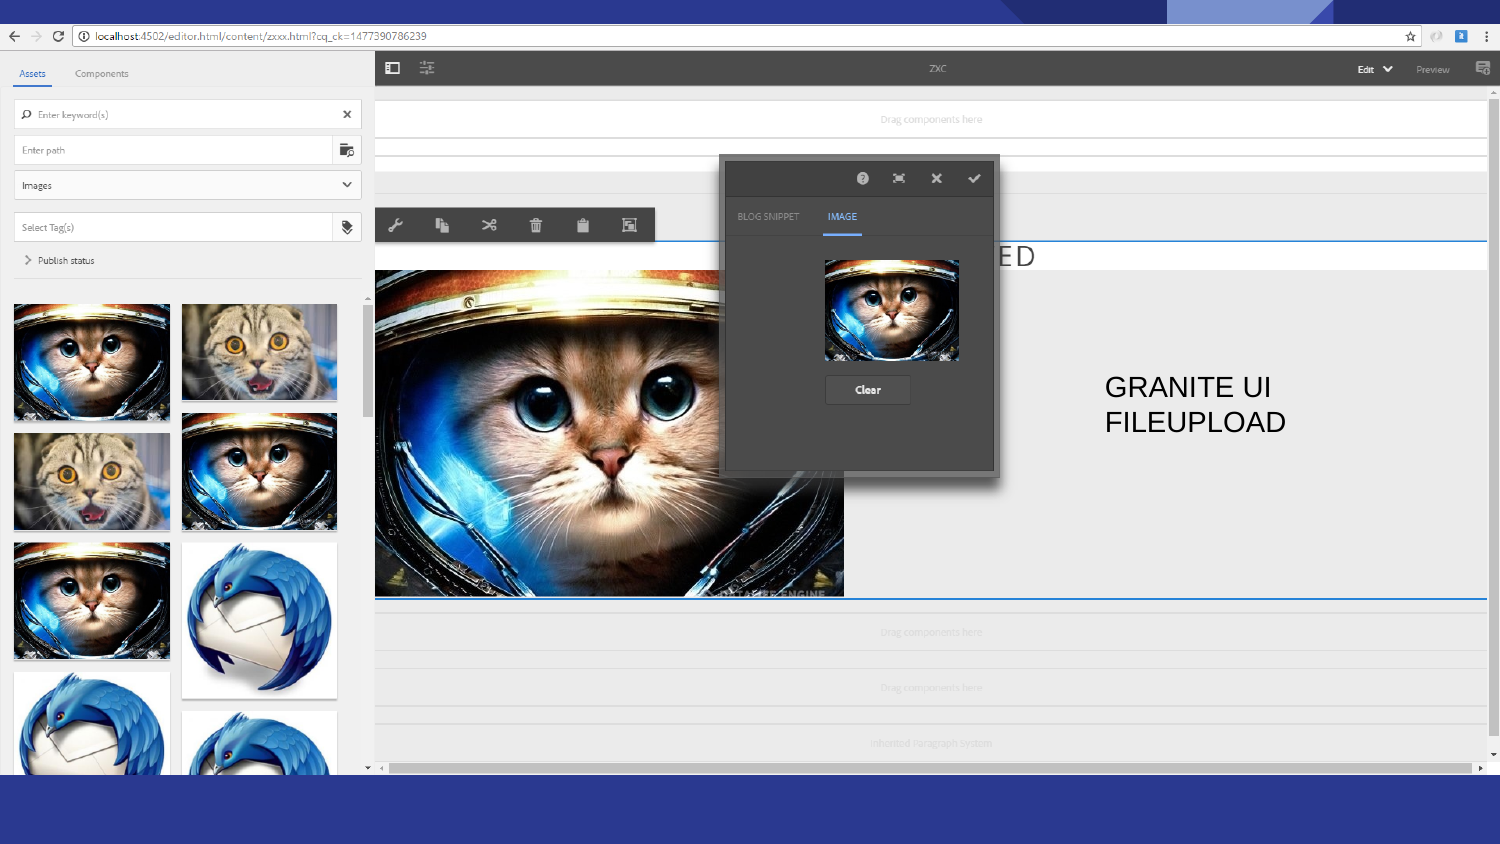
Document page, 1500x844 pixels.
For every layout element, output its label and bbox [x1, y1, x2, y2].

picture [0, 23, 1500, 775]
